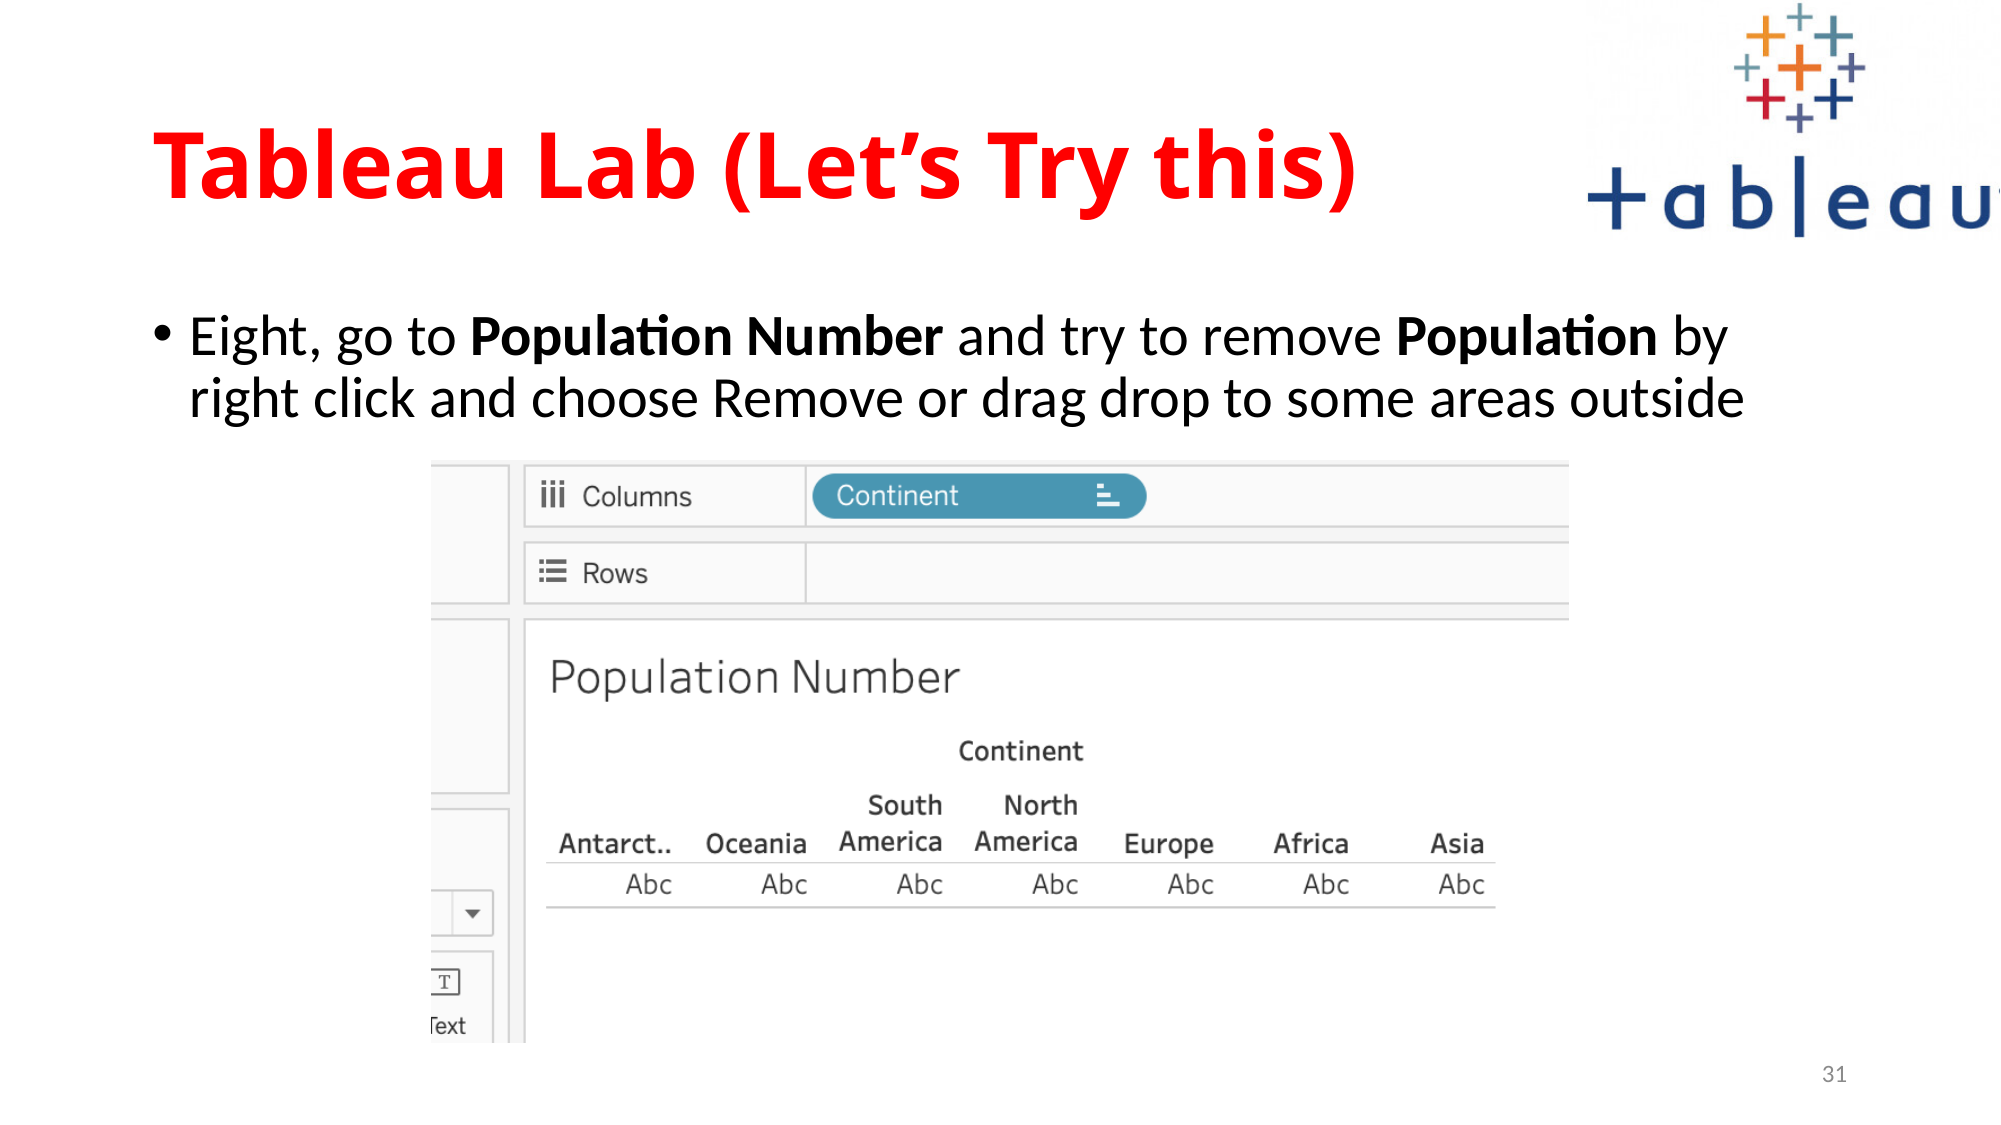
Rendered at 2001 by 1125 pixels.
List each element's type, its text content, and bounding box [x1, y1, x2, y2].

slide_number 30 [1412, 1042, 1863, 1103]
list Eight, go to Population Number and try to remove Population by right click and choose Remove or drag drop to some areas outside [137, 297, 1863, 1012]
title Tableau Lab (Let’s Try this) [137, 59, 1863, 278]
picture [1586, 0, 2000, 240]
picture [431, 460, 1569, 1043]
